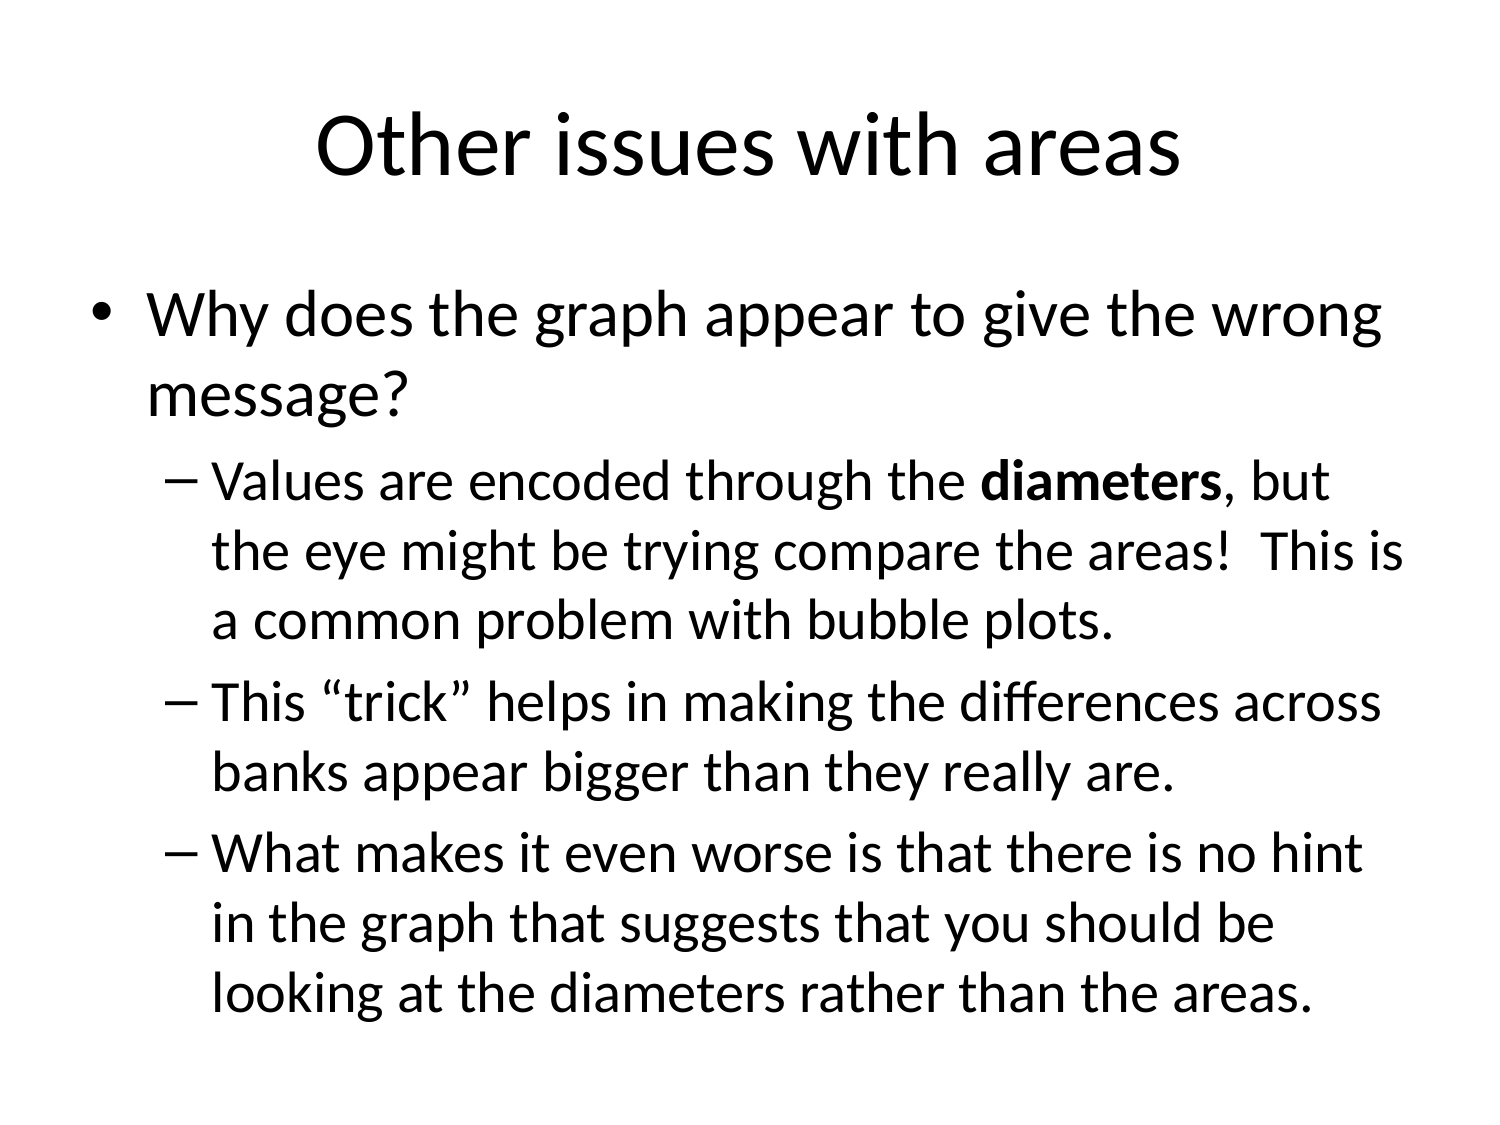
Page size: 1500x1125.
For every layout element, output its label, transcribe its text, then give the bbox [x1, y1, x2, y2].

list Why does the graph appear to give the wrong message? Values are encoded through the diameters, but the eye might be trying compare the areas! This is a common problem with bubble plots. This “trick” helps in making the differences across banks appear bigger than they really are. What makes it even worse is that there is no hint in the graph that suggests that you should be looking at the diameters rather than the areas. [75, 262, 1425, 1063]
title Other issues with areas [75, 45, 1425, 233]
